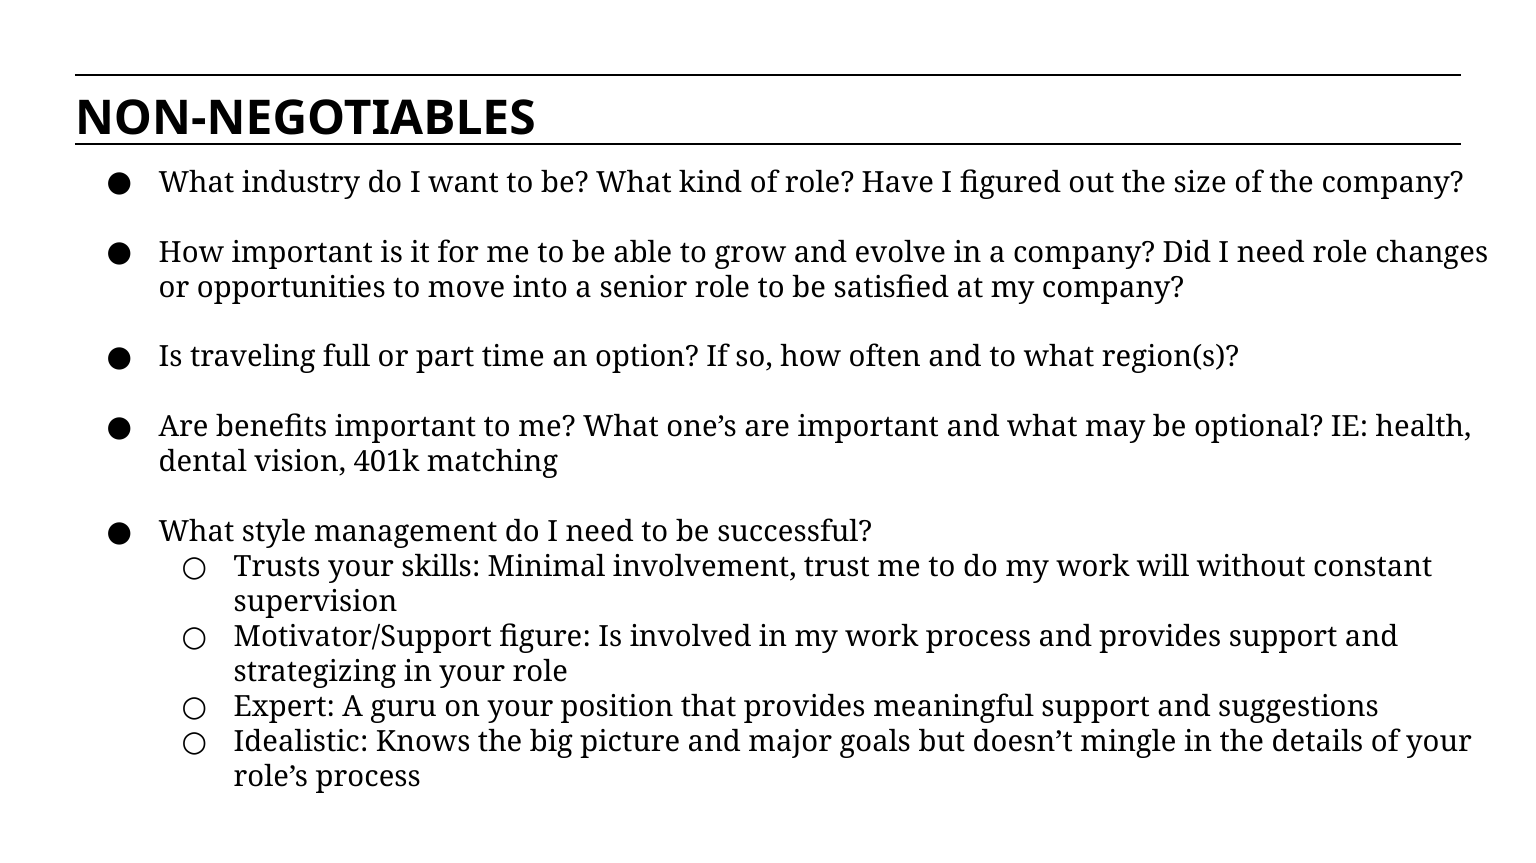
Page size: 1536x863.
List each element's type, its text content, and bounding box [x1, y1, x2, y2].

text_box NON-NEGOTIABLES [75, 86, 987, 138]
text_box What industry do I want to be? What kind of role? Have I figured out the size of the company? How important is it for me to be able to grow and evolve in a company? Did I need role changes or opportunities to move into a senior role to be satisfied at my company? Is traveling full or part time an option? If so, how often and to what region(s)? Are benefits important to me? What one’s are important and what may be optional? IE: health, dental vision, 401k matching What style management do I need to be successful? Trusts your skills: Minimal involvement, trust me to do my work will without constant supervision Motivator/Support figure: Is involved in my work process and provides support and strategizing in your role Expert: A guru on your position that provides meaningful support and suggestions Idealistic: Knows the big picture and major goals but doesn’t mingle in the details of your role’s process [68, 231, 1516, 724]
